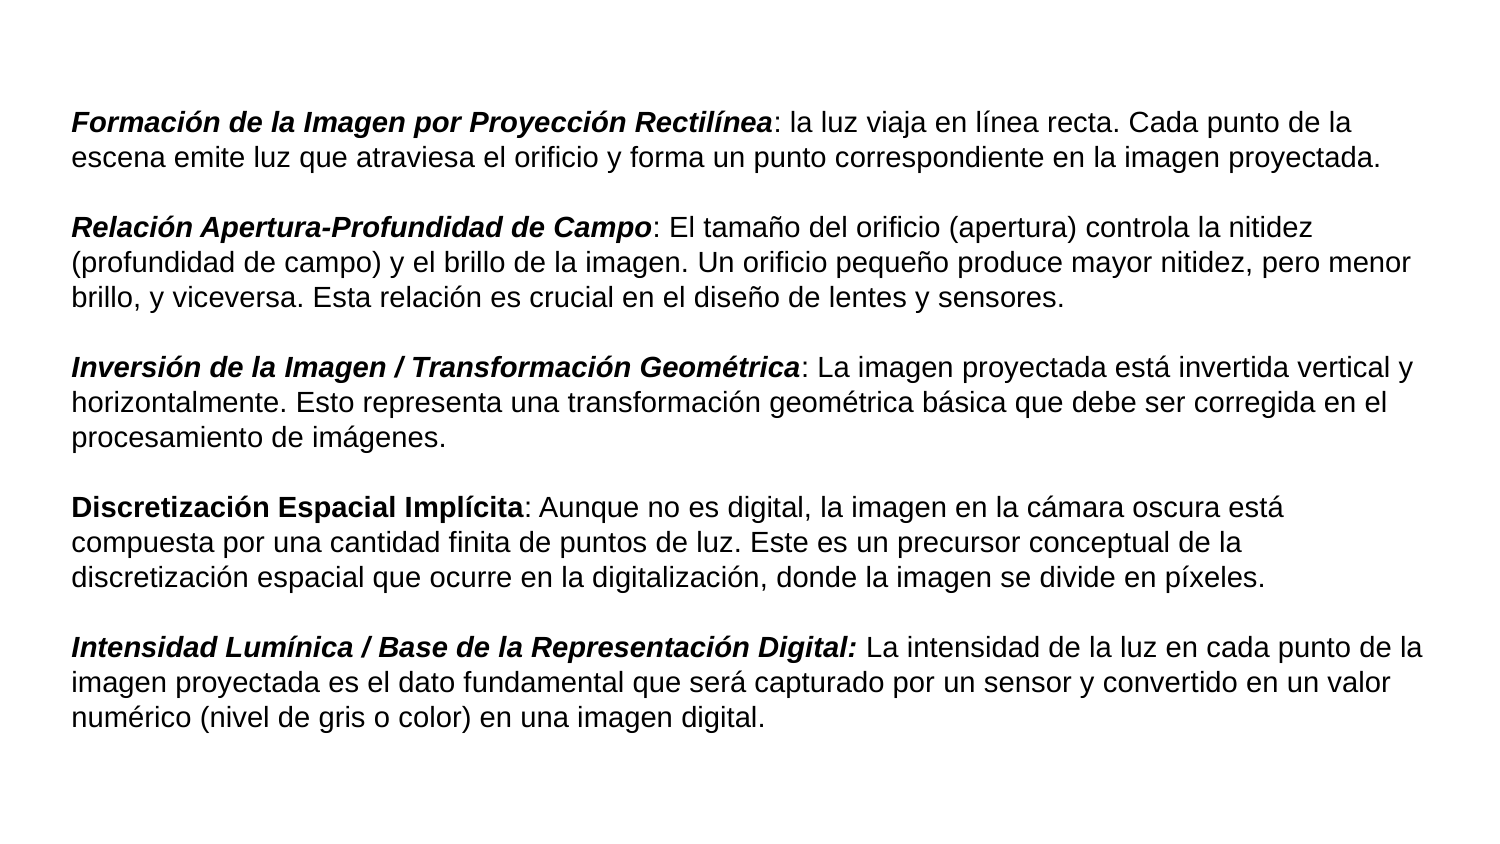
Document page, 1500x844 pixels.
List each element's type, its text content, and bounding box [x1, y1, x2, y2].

text_box Formación de la Imagen por Proyección Rectilínea: la luz viaja en línea recta. Cada punto de la escena emite luz que atraviesa el orificio y forma un punto correspondiente en la imagen proyectada. Relación Apertura-Profundidad de Campo: El tamaño del orificio (apertura) controla la nitidez (profundidad de campo) y el brillo de la imagen. Un orificio pequeño produce mayor nitidez, pero menor brillo, y viceversa. Esta relación es crucial en el diseño de lentes y sensores. Inversión de la Imagen / Transformación Geométrica: La imagen proyectada está invertida vertical y horizontalmente. Esto representa una transformación geométrica básica que debe ser corregida en el procesamiento de imágenes. Discretización Espacial Implícita: Aunque no es digital, la imagen en la cámara oscura está compuesta por una cantidad finita de puntos de luz. Este es un precursor conceptual de la discretización espacial que ocurre en la digitalización, donde la imagen se divide en píxeles. Intensidad Lumínica / Base de la Representación Digital: La intensidad de la luz en cada punto de la imagen proyectada es el dato fundamental que será capturado por un sensor y convertido en un valor numérico (nivel de gris o color) en una imagen digital. [56, 88, 1444, 748]
